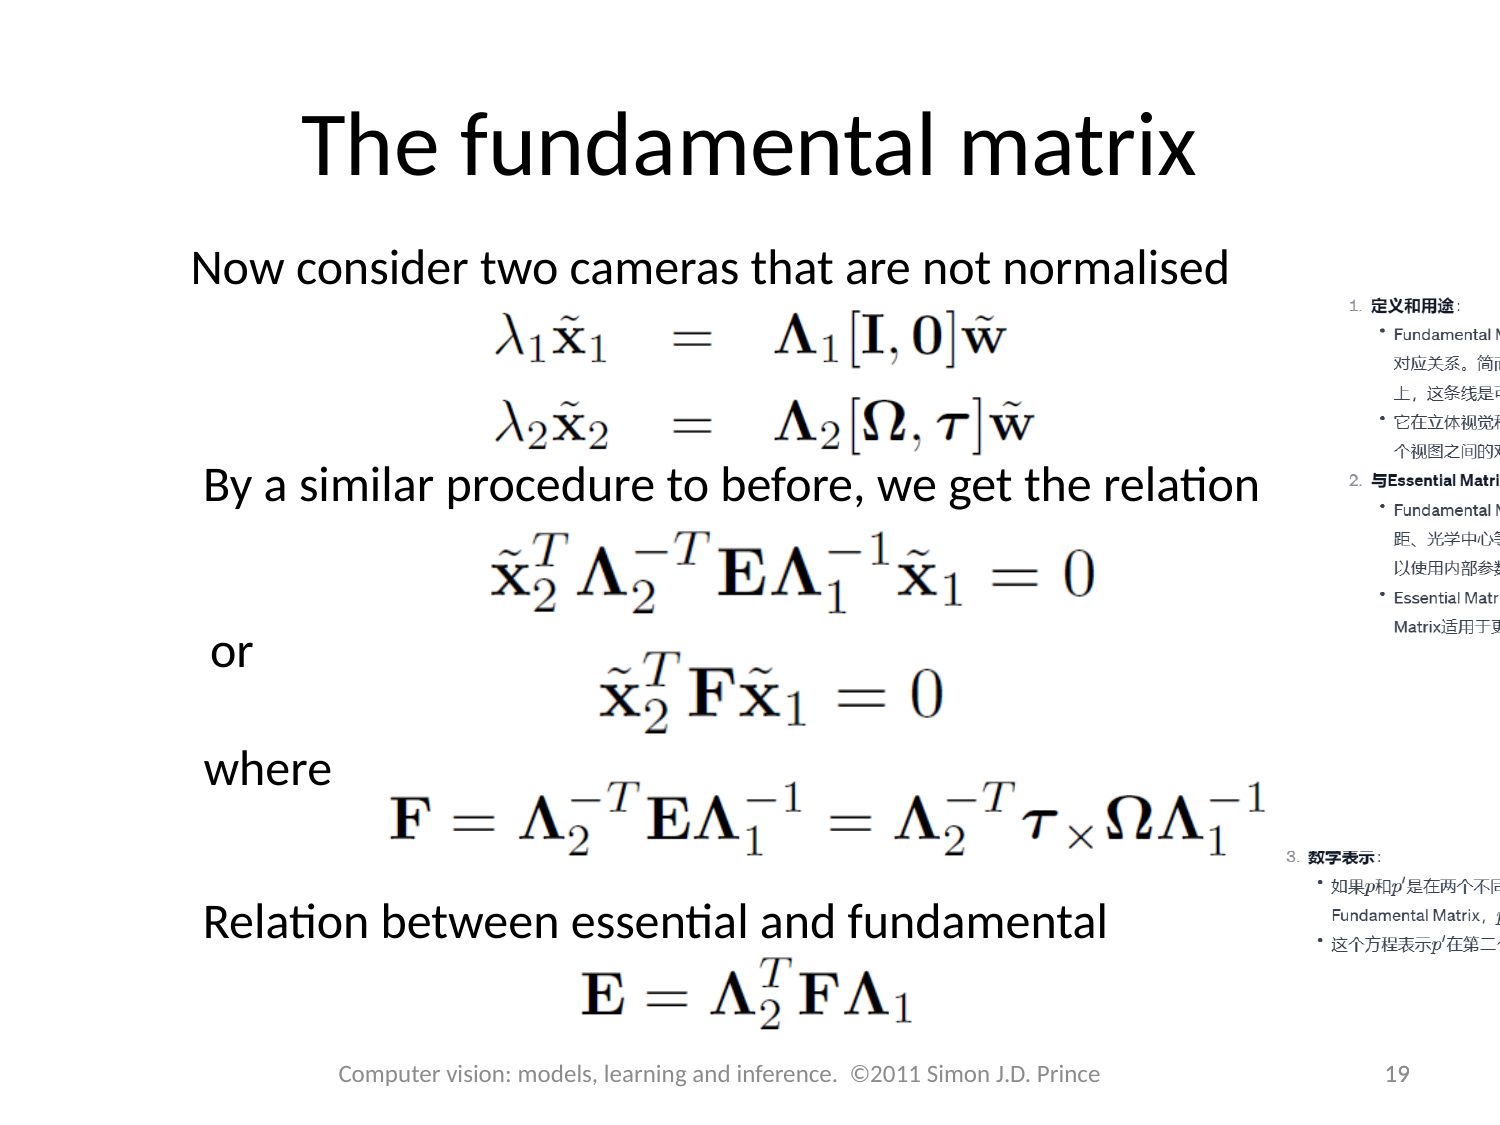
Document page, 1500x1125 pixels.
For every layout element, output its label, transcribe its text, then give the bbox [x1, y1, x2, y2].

picture [572, 633, 947, 740]
text_box where [188, 727, 348, 803]
text_box Now consider two cameras that are not normalised [175, 226, 1246, 302]
picture [383, 774, 1500, 964]
picture [895, 526, 1097, 615]
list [489, 302, 1037, 469]
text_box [564, 510, 895, 639]
title The fundamental matrix [75, 45, 1425, 233]
picture [1314, 296, 1500, 640]
text_box Computer vision: models, learning and inference. ©2011 Simon J.D. Prince [301, 1042, 1140, 1103]
text_box or [195, 609, 269, 685]
picture [569, 940, 916, 1047]
picture [477, 526, 564, 615]
text_box Relation between essential and fundamental [188, 881, 1124, 957]
text_box 19 [1140, 1042, 1425, 1103]
text_box By a similar procedure to before, we get the relation [188, 444, 1276, 520]
